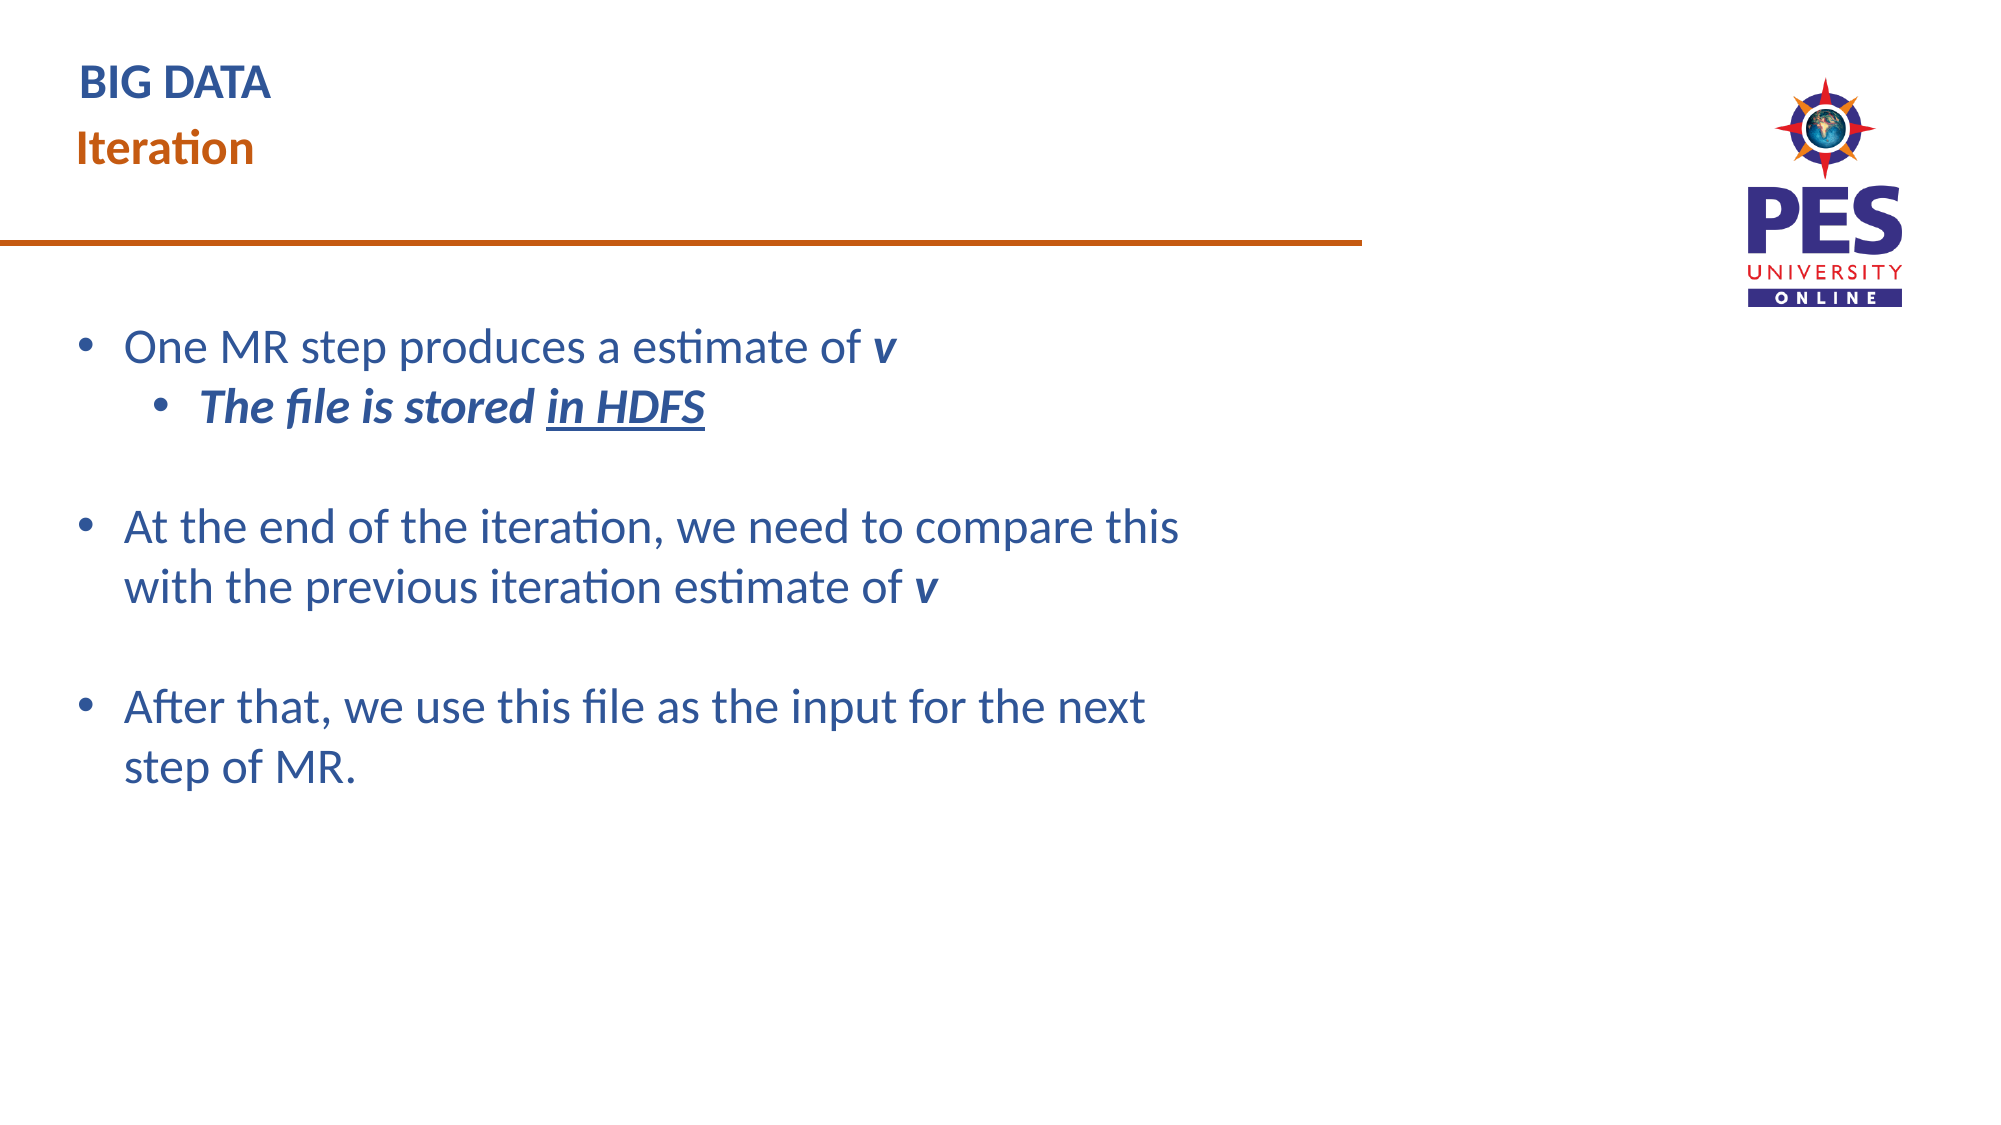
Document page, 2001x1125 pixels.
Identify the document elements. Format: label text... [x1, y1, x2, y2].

text_box One MR step produces a estimate of v The file is stored in HDFS At the end of the iteration, we need to compare this with the previous iteration estimate of v After that, we use this file as the input for the next step of MR. [62, 306, 1198, 802]
text_box BIG DATA [64, 41, 1295, 117]
picture [1748, 76, 1902, 307]
text_box Iteration [60, 106, 1429, 242]
